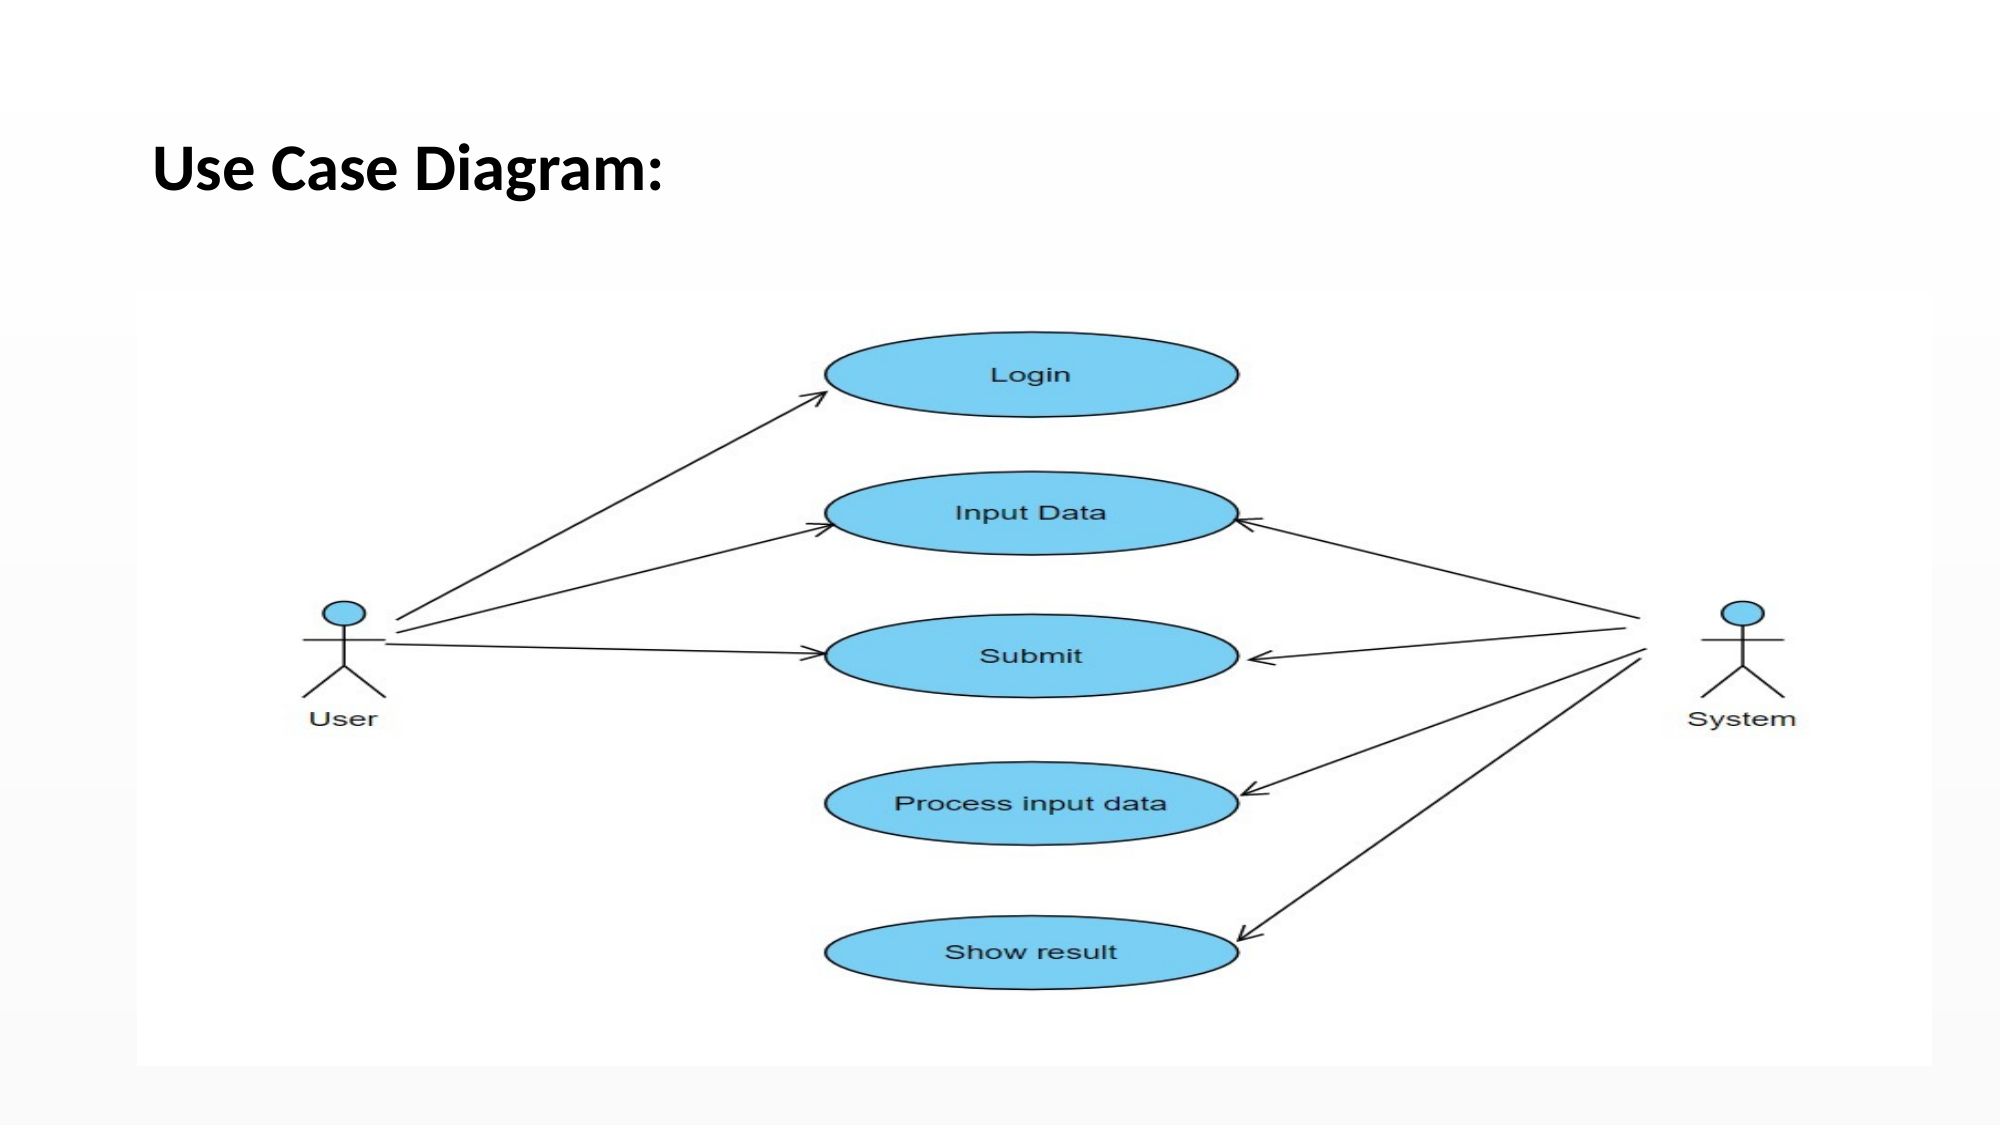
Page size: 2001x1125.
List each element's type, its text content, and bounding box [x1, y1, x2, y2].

title Use Case Diagram: [137, 59, 1863, 278]
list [137, 293, 1932, 1066]
